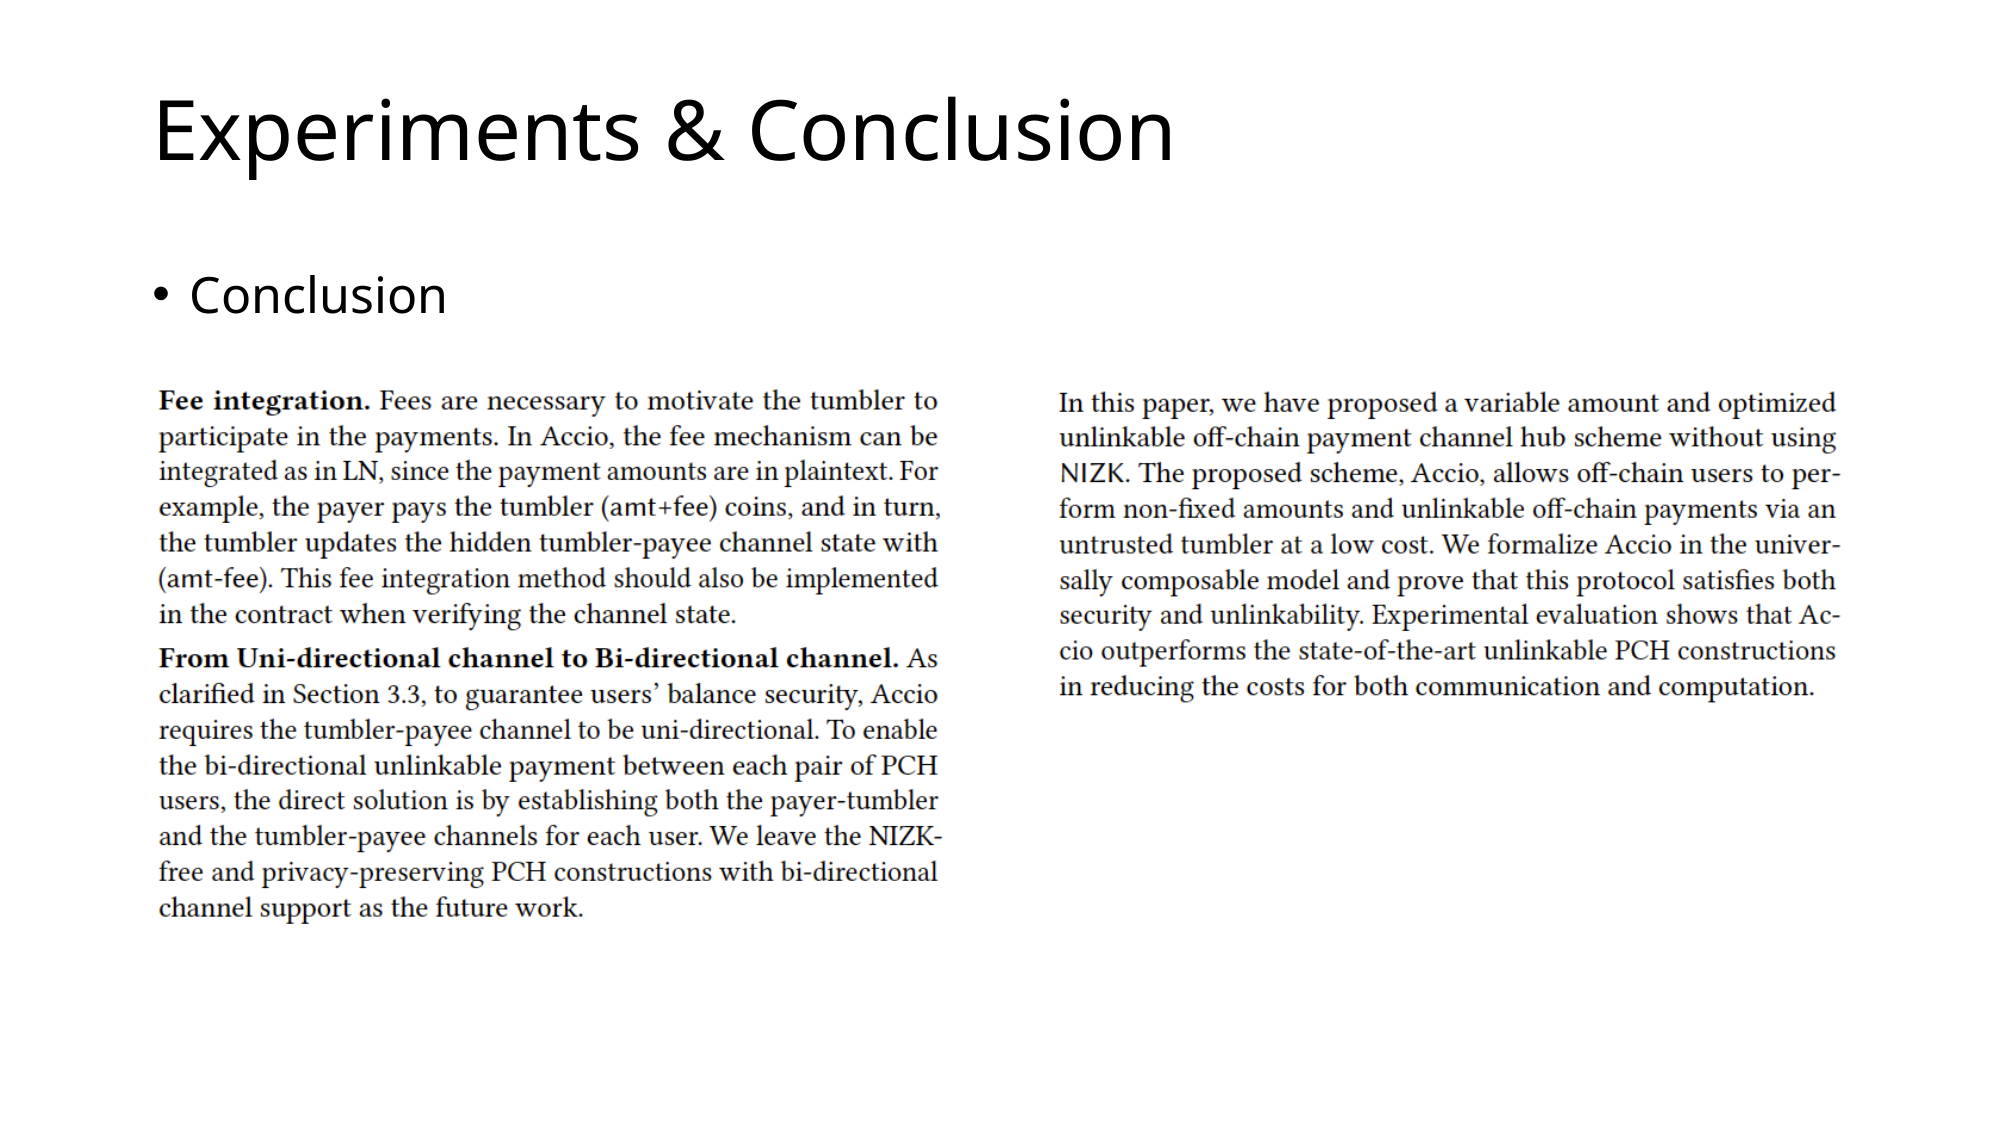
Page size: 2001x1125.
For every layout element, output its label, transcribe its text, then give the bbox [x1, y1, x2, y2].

picture [1035, 381, 1863, 712]
picture [137, 381, 965, 949]
title Experiments & Conclusion [137, 59, 1863, 200]
list Conclusion [137, 225, 1863, 992]
